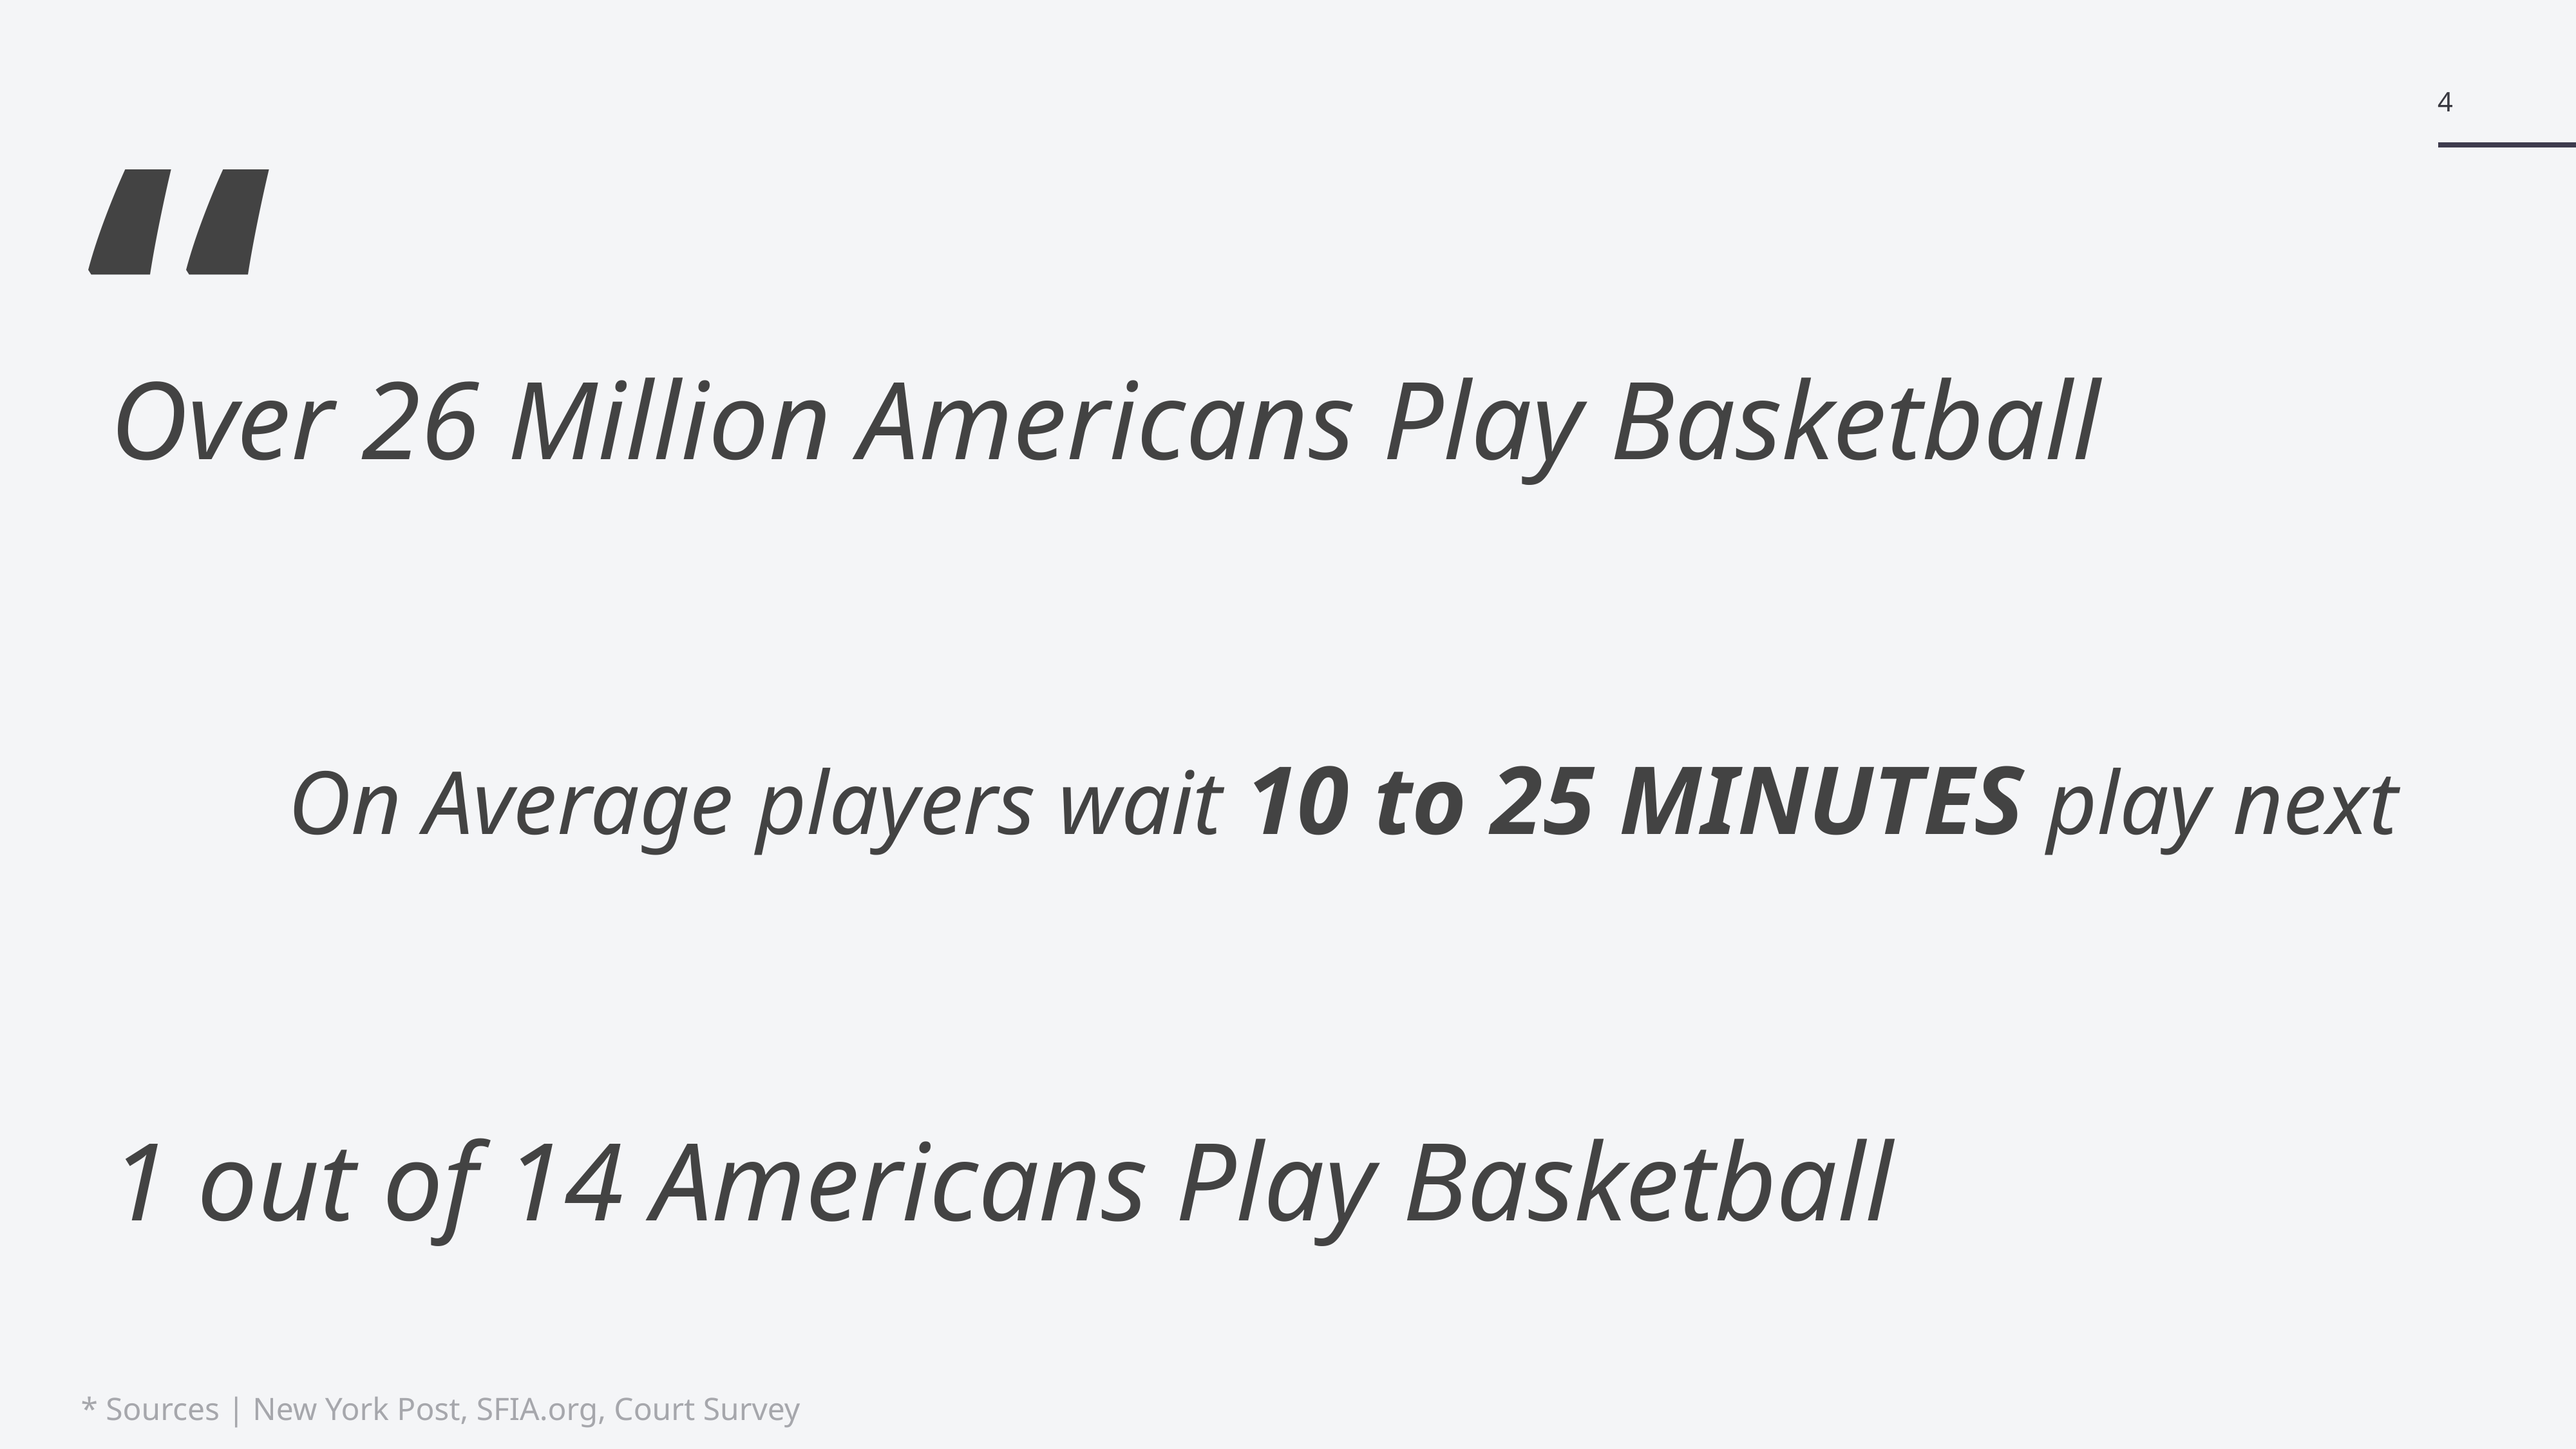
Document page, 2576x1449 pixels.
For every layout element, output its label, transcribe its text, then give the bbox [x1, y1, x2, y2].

text_box * Sources | New York Post, SFIA.org, Court Survey [77, 1385, 806, 1431]
list Over 26 Million Americans Play Basketball [84, 301, 2215, 532]
text_box 1 out of 14 Americans Play Basketball [84, 1062, 2041, 1293]
text_box On Average players wait 10 to 25 MINUTES play next [128, 681, 2424, 913]
